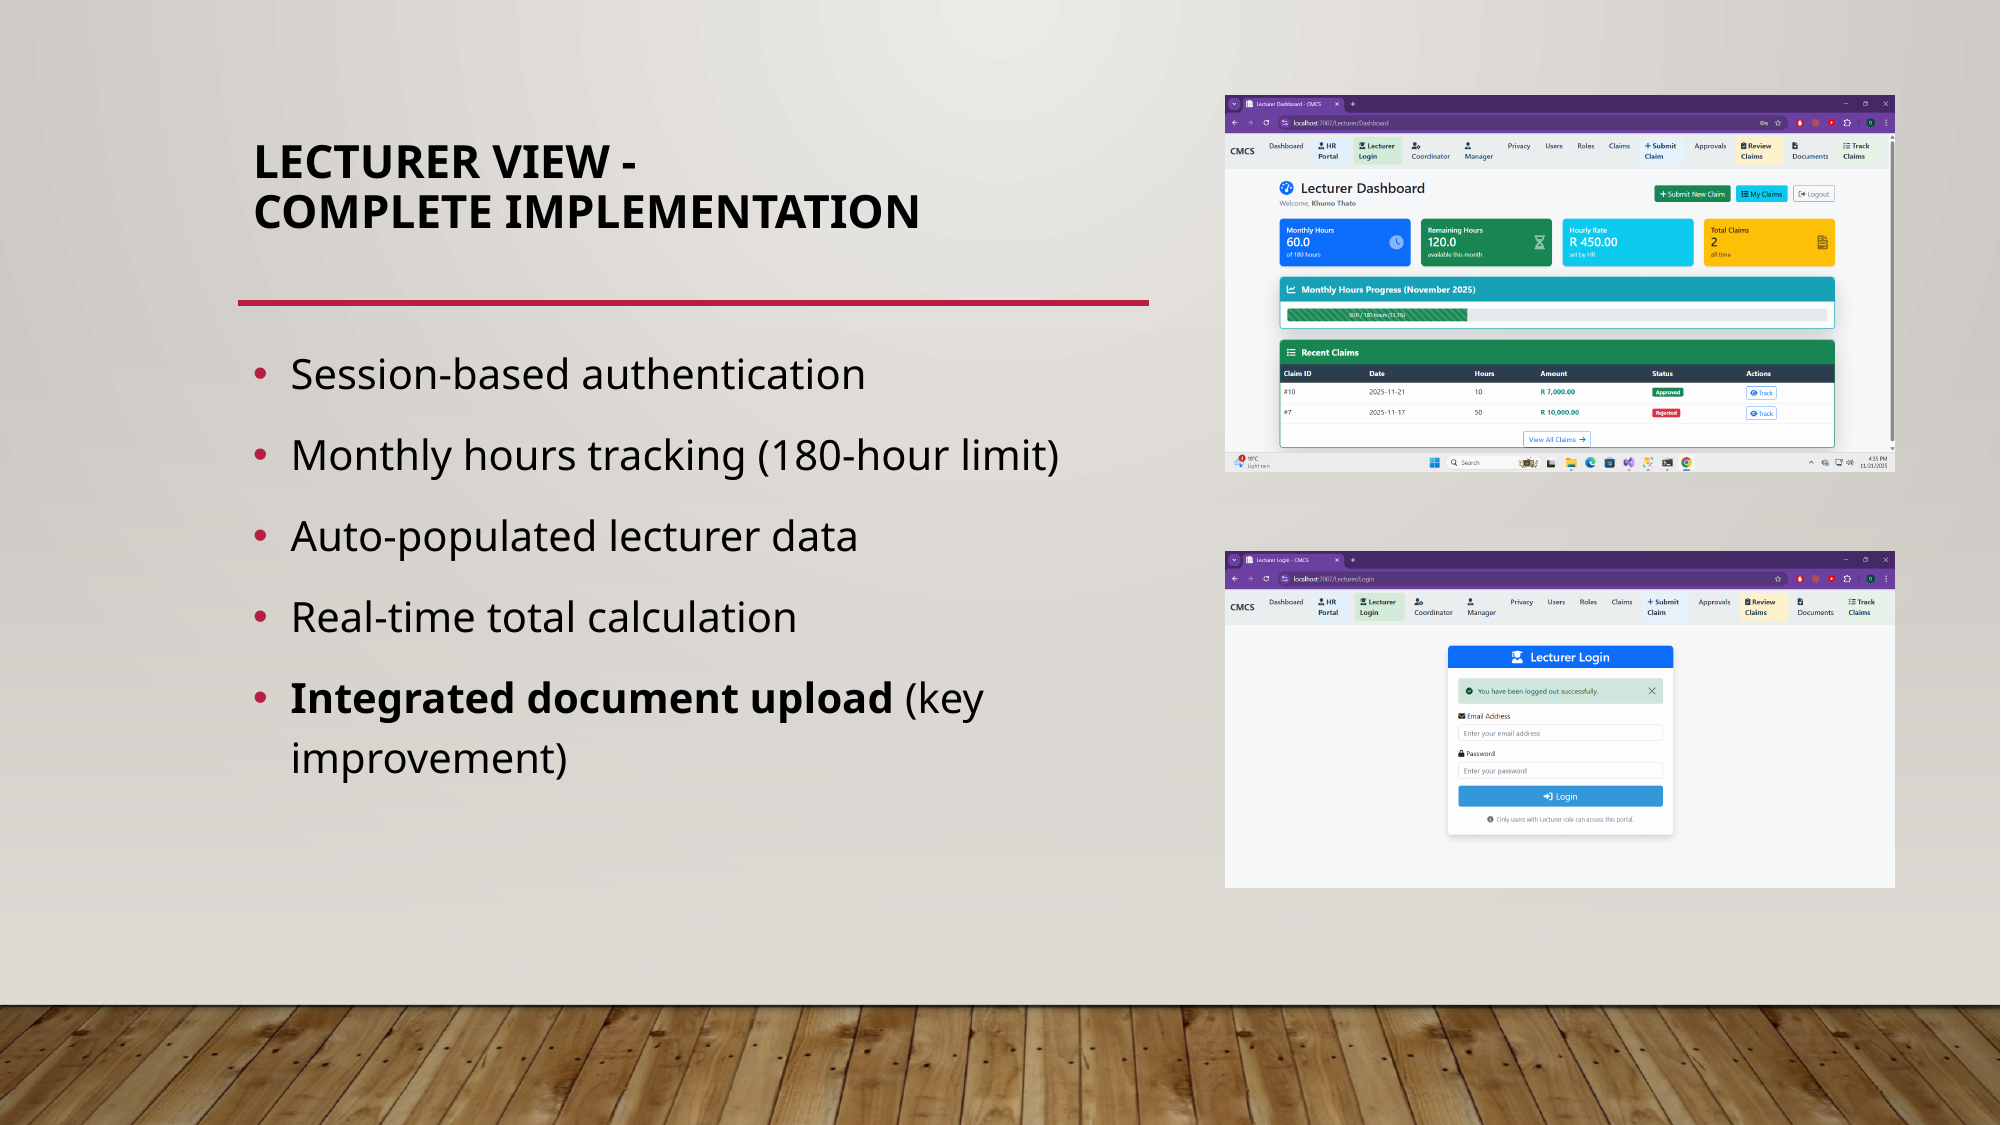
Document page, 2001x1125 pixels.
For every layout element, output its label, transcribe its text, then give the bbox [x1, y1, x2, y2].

list Session-based authentication Monthly hours tracking (180-hour limit) Auto-populated lecturer data Real-time total calculation Integrated document upload (key improvement) [238, 330, 1149, 897]
picture [1225, 550, 1895, 888]
text_box [0, 330, 2000, 1004]
picture [0, 1006, 2000, 1125]
text_box [0, 0, 2000, 330]
title Lecturer View - Complete Implementation [238, 131, 1149, 302]
picture [1225, 95, 1895, 472]
